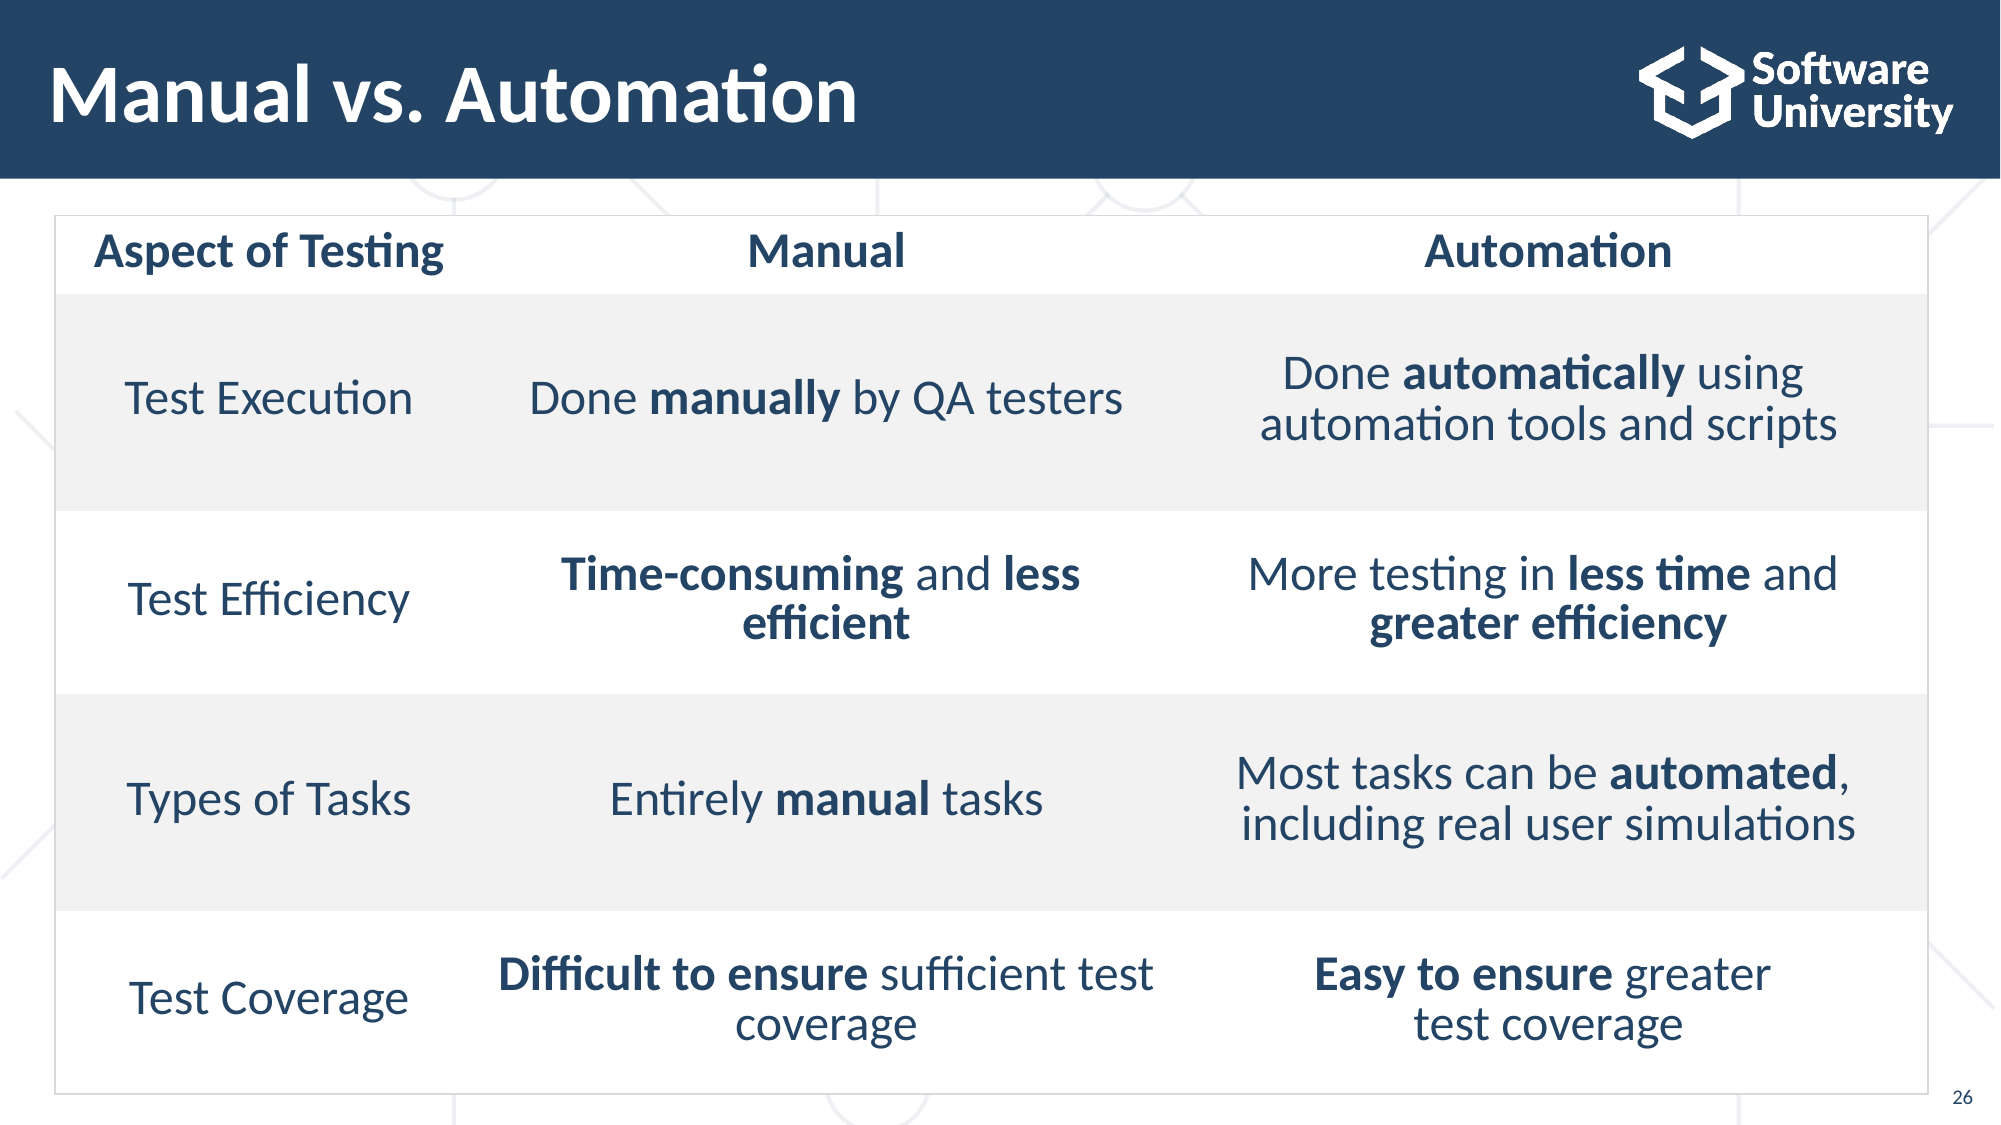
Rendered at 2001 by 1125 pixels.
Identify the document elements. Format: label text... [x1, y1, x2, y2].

table_header Aspect of Testing [56, 216, 483, 294]
table_cell Difficult to ensure sufficient test coverage [483, 911, 1170, 1093]
picture [1639, 46, 1954, 139]
table_cell More testing in less time and greater efficiency [1170, 511, 1927, 694]
title Manual vs. Automation [31, 16, 1625, 162]
table_cell Test Execution [56, 294, 483, 511]
table_header Automation [1170, 216, 1927, 294]
table_cell Types of Tasks [56, 694, 483, 911]
table_cell Easy to ensure greater test coverage [1170, 911, 1927, 1093]
table_cell Done automatically using automation tools and scripts [1170, 294, 1927, 511]
table_header Manual [483, 216, 1170, 294]
table_cell Done manually by QA testers [483, 294, 1170, 511]
table_cell Test Efficiency [56, 511, 483, 694]
table_cell Time-consuming and less efficient [483, 511, 1170, 694]
table_cell Entirely manual tasks [483, 694, 1170, 911]
table_cell Test Coverage [56, 911, 483, 1093]
table_cell Most tasks can be automated, including real user simulations [1170, 694, 1927, 911]
slide_number 26 [1927, 1067, 1989, 1117]
